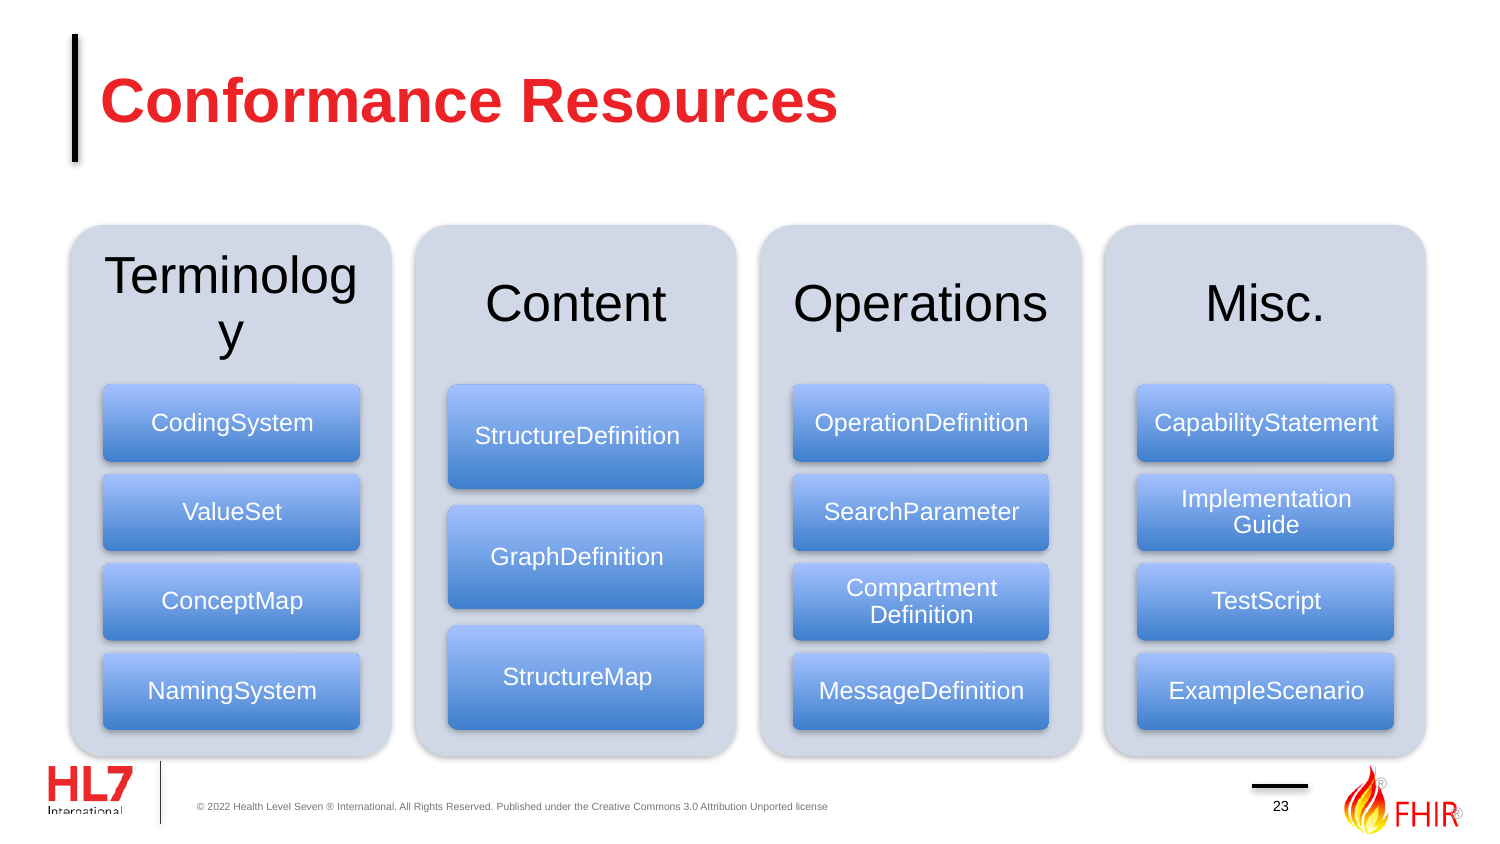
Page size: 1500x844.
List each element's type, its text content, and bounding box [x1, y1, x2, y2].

picture [1339, 760, 1463, 837]
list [70, 224, 1427, 757]
slide_number 23 [1258, 786, 1304, 814]
title Conformance Resources [100, 33, 1451, 163]
footer © 2022 Health Level Seven ® International. All Rights Reserved. Published under the Creative Commons 3.0 Attribution Unported license [196, 786, 941, 813]
